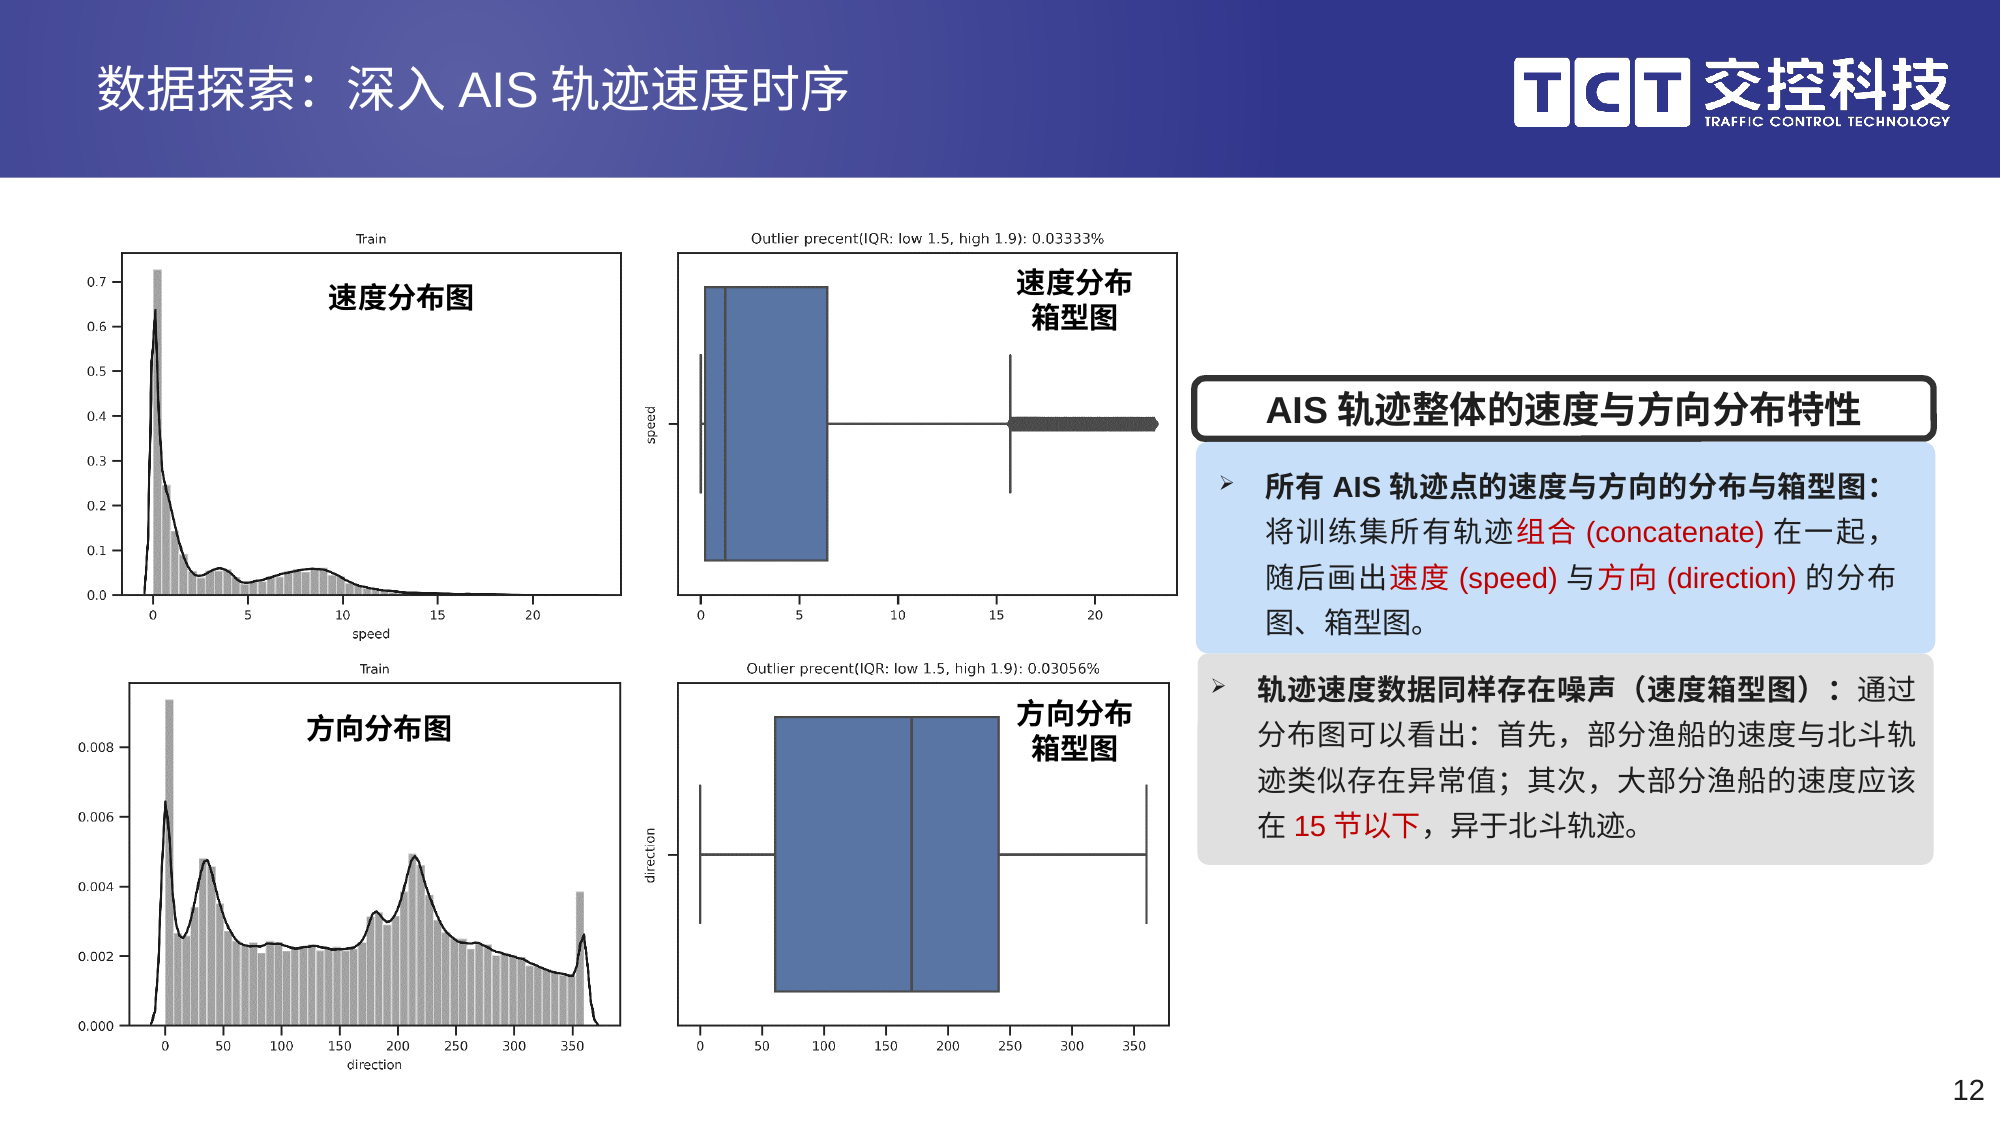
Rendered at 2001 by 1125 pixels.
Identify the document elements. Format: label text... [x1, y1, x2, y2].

title 数据探索：深入AIS轨迹速度时序 [81, 56, 1930, 127]
picture [66, 220, 1188, 1083]
slide_number 12 [1689, 1063, 2000, 1124]
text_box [1194, 378, 1934, 866]
